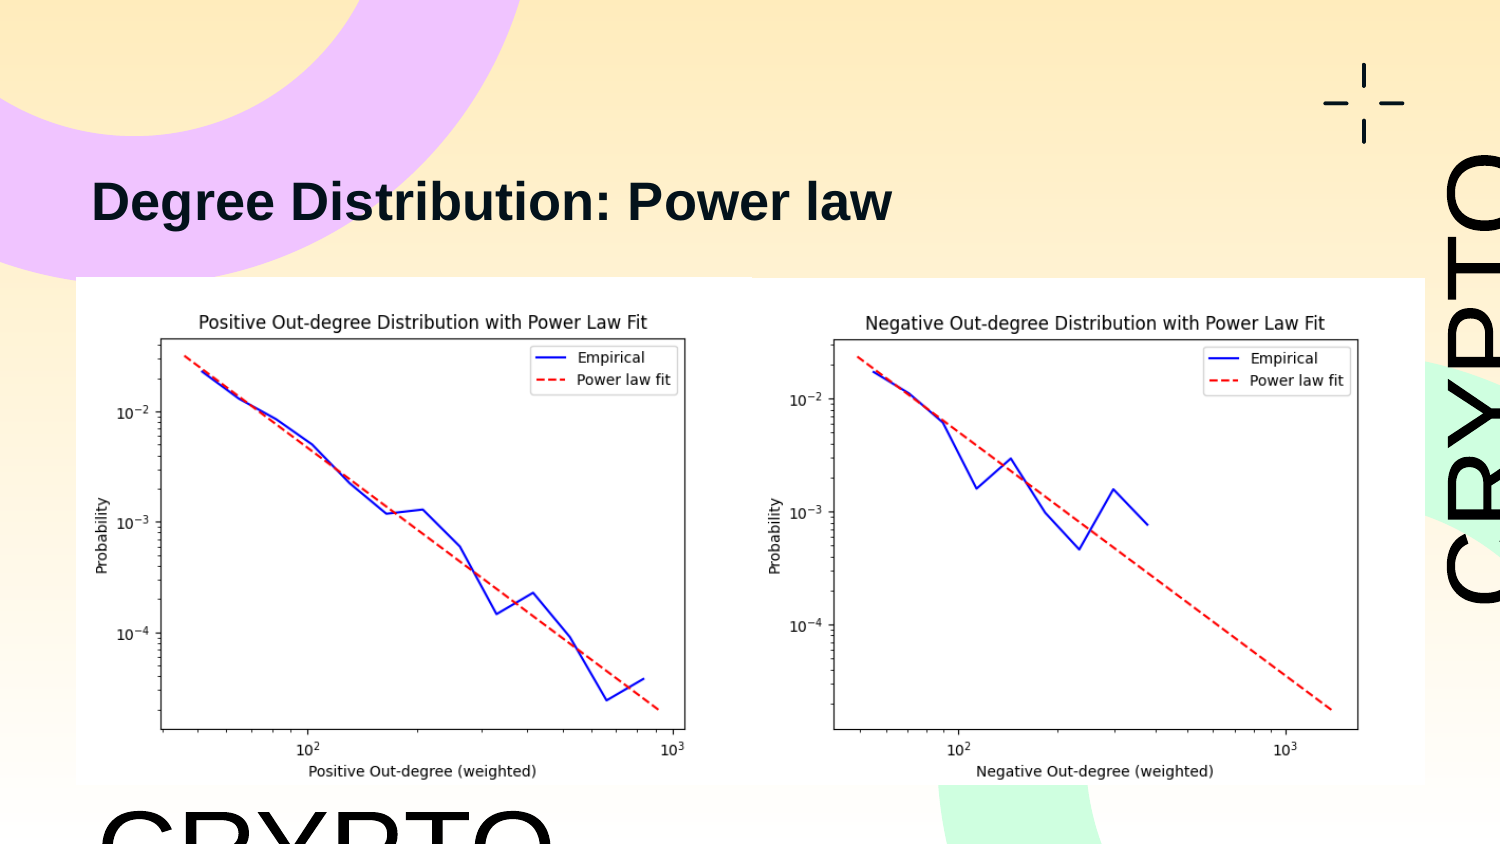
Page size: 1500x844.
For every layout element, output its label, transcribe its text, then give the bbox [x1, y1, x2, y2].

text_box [1323, 62, 1405, 144]
title Degree Distribution: Power law [76, 41, 967, 277]
picture [76, 277, 1425, 785]
